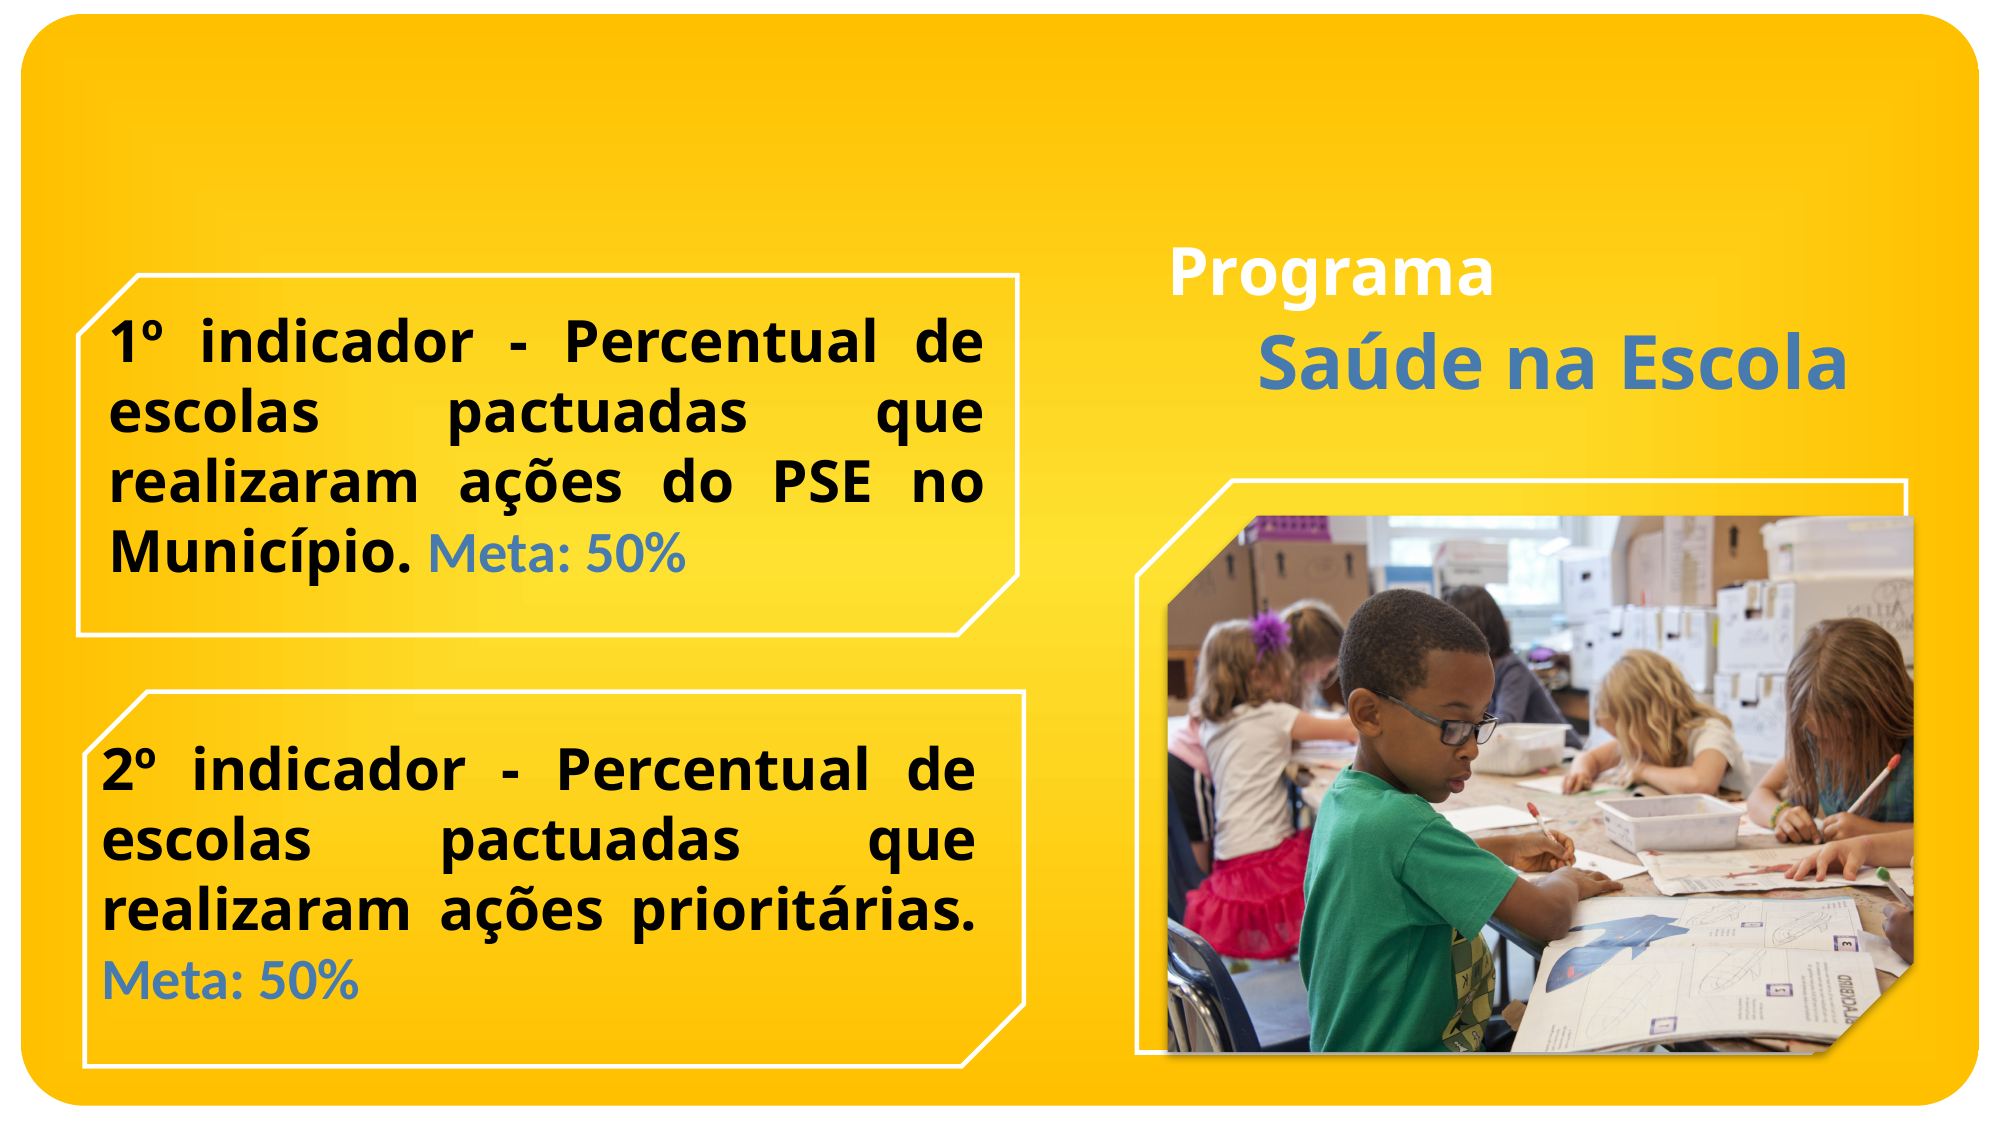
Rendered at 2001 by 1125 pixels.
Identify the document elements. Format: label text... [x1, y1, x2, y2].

picture [1167, 515, 1914, 1053]
text_box Saúde na Escola [1242, 307, 1907, 413]
text_box 1º indicador - Percentual de escolas pactuadas que realizaram ações do PSE no Município. Meta: 50% [93, 297, 1000, 592]
text_box Programa [1152, 221, 1513, 317]
text_box 2º indicador - Percentual de escolas pactuadas que realizaram ações prioritárias. Meta: 50% [86, 724, 993, 1020]
